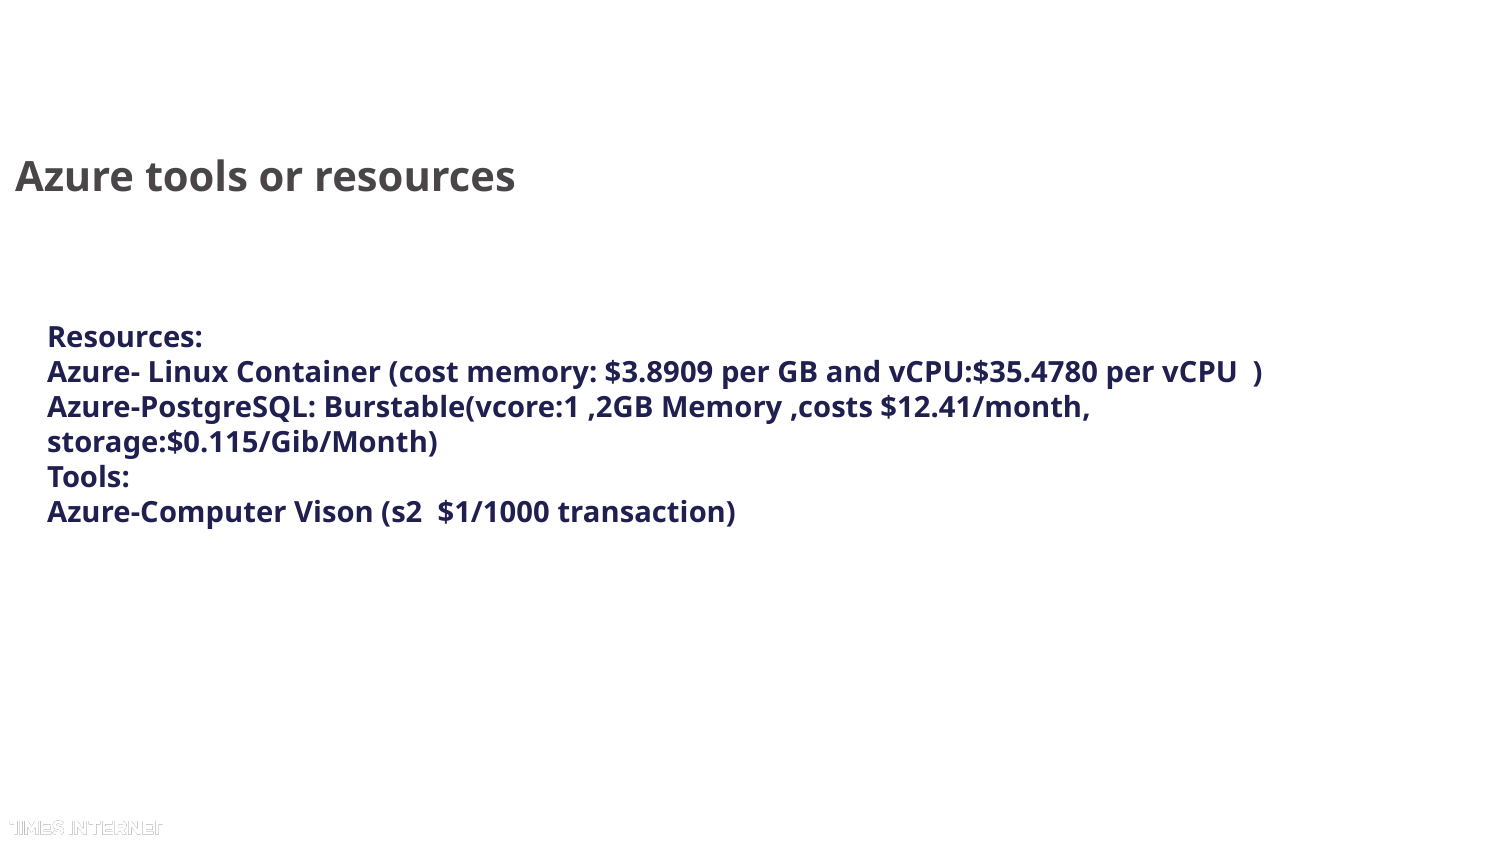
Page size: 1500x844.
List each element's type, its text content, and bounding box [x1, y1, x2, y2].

title Azure tools or resources [0, 134, 1359, 229]
picture [8, 818, 164, 837]
title Resources: Azure- Linux Container (cost memory: $3.8909 per GB and vCPU:$35.4780 per vCPU ) Azure-PostgreSQL: Burstable(vcore:1 ,2GB Memory ,costs $12.41/month, storage:$0.115/Gib/Month) Tools: Azure-Computer Vison (s2 $1/1000 transaction) [32, 303, 1391, 398]
